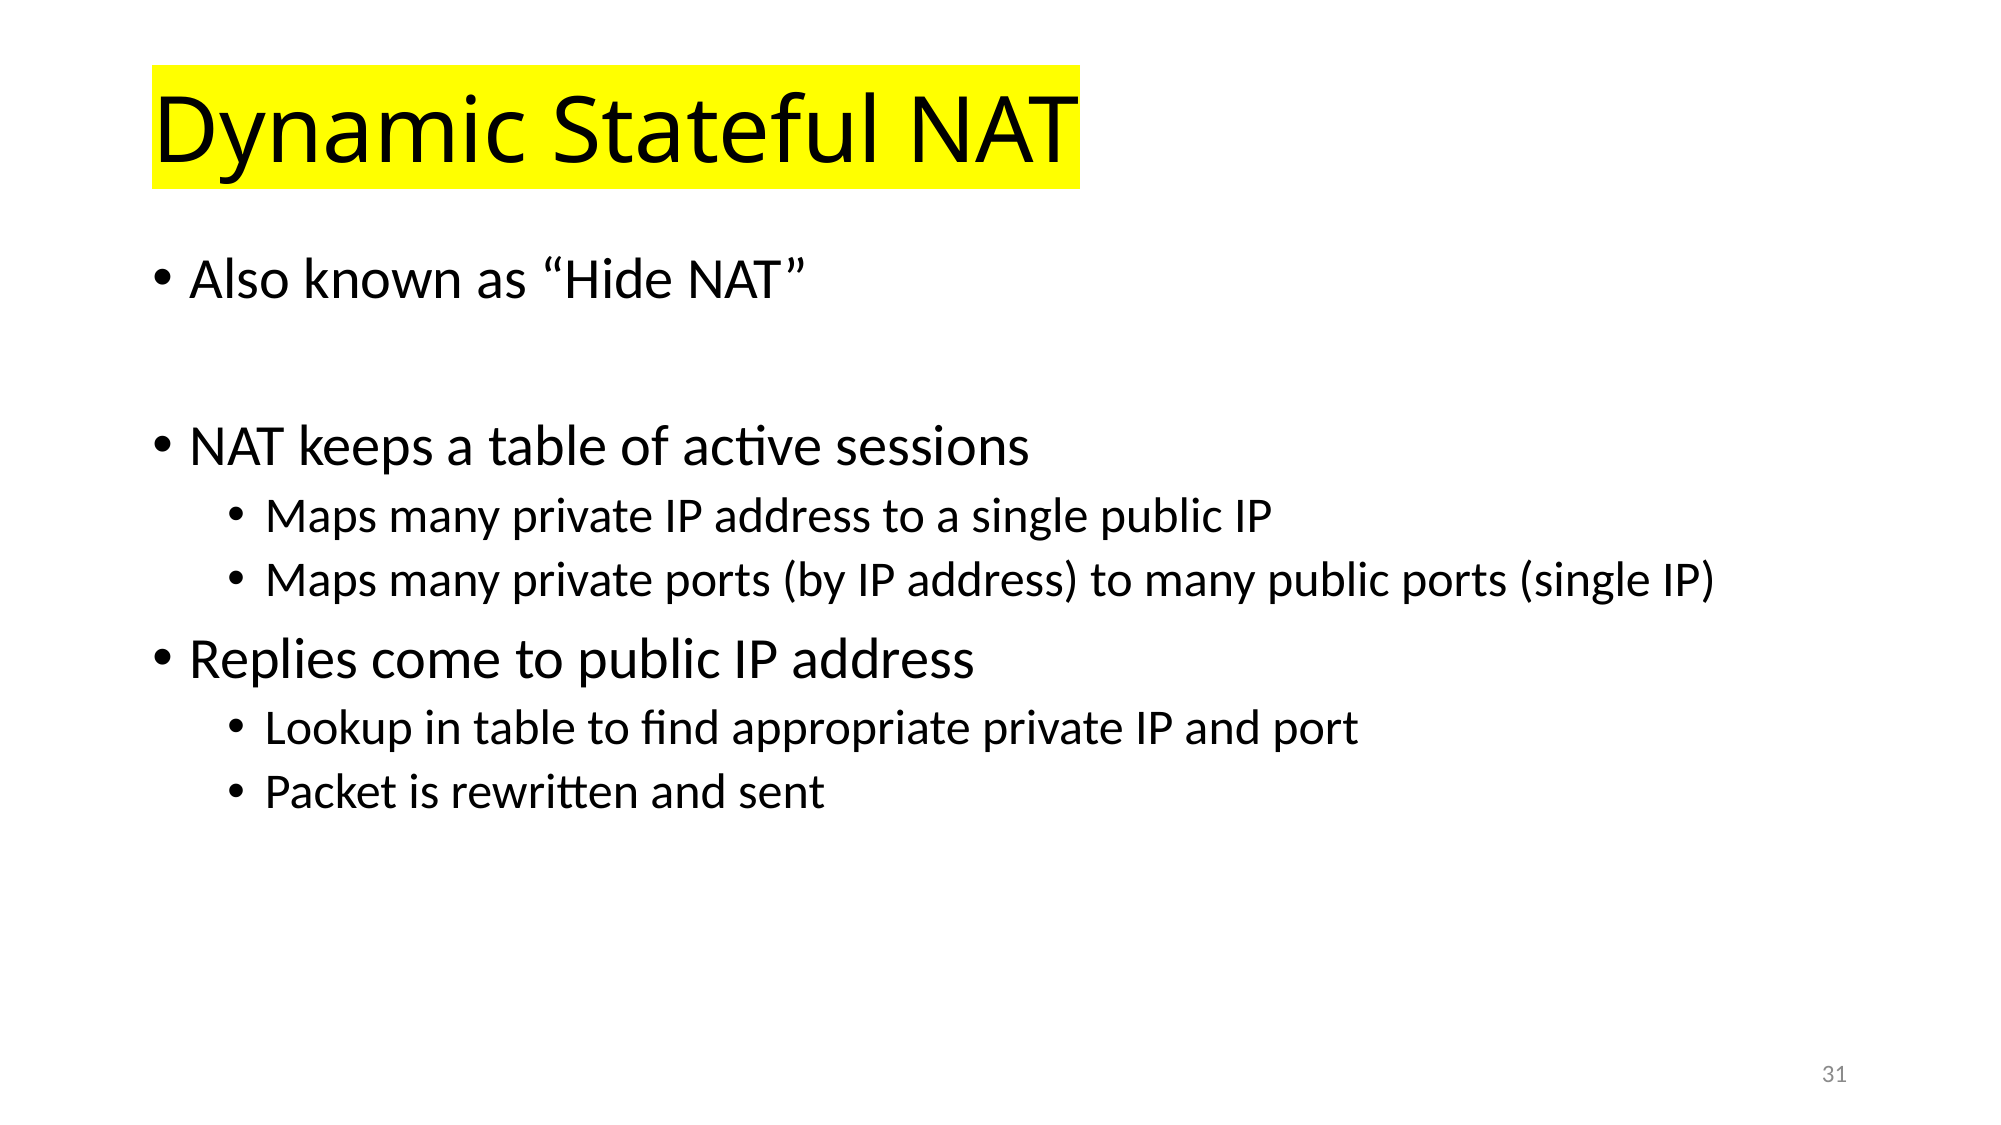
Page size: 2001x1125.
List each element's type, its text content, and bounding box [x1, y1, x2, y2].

slide_number 31 [1412, 1042, 1863, 1103]
list Also known as “Hide NAT” NAT keeps a table of active sessions Maps many private IP address to a single public IP Maps many private ports (by IP address) to many public ports (single IP) Replies come to public IP address Lookup in table to find appropriate private IP and port Packet is rewritten and sent [137, 240, 1863, 1103]
title Dynamic Stateful NAT [137, 59, 1863, 206]
